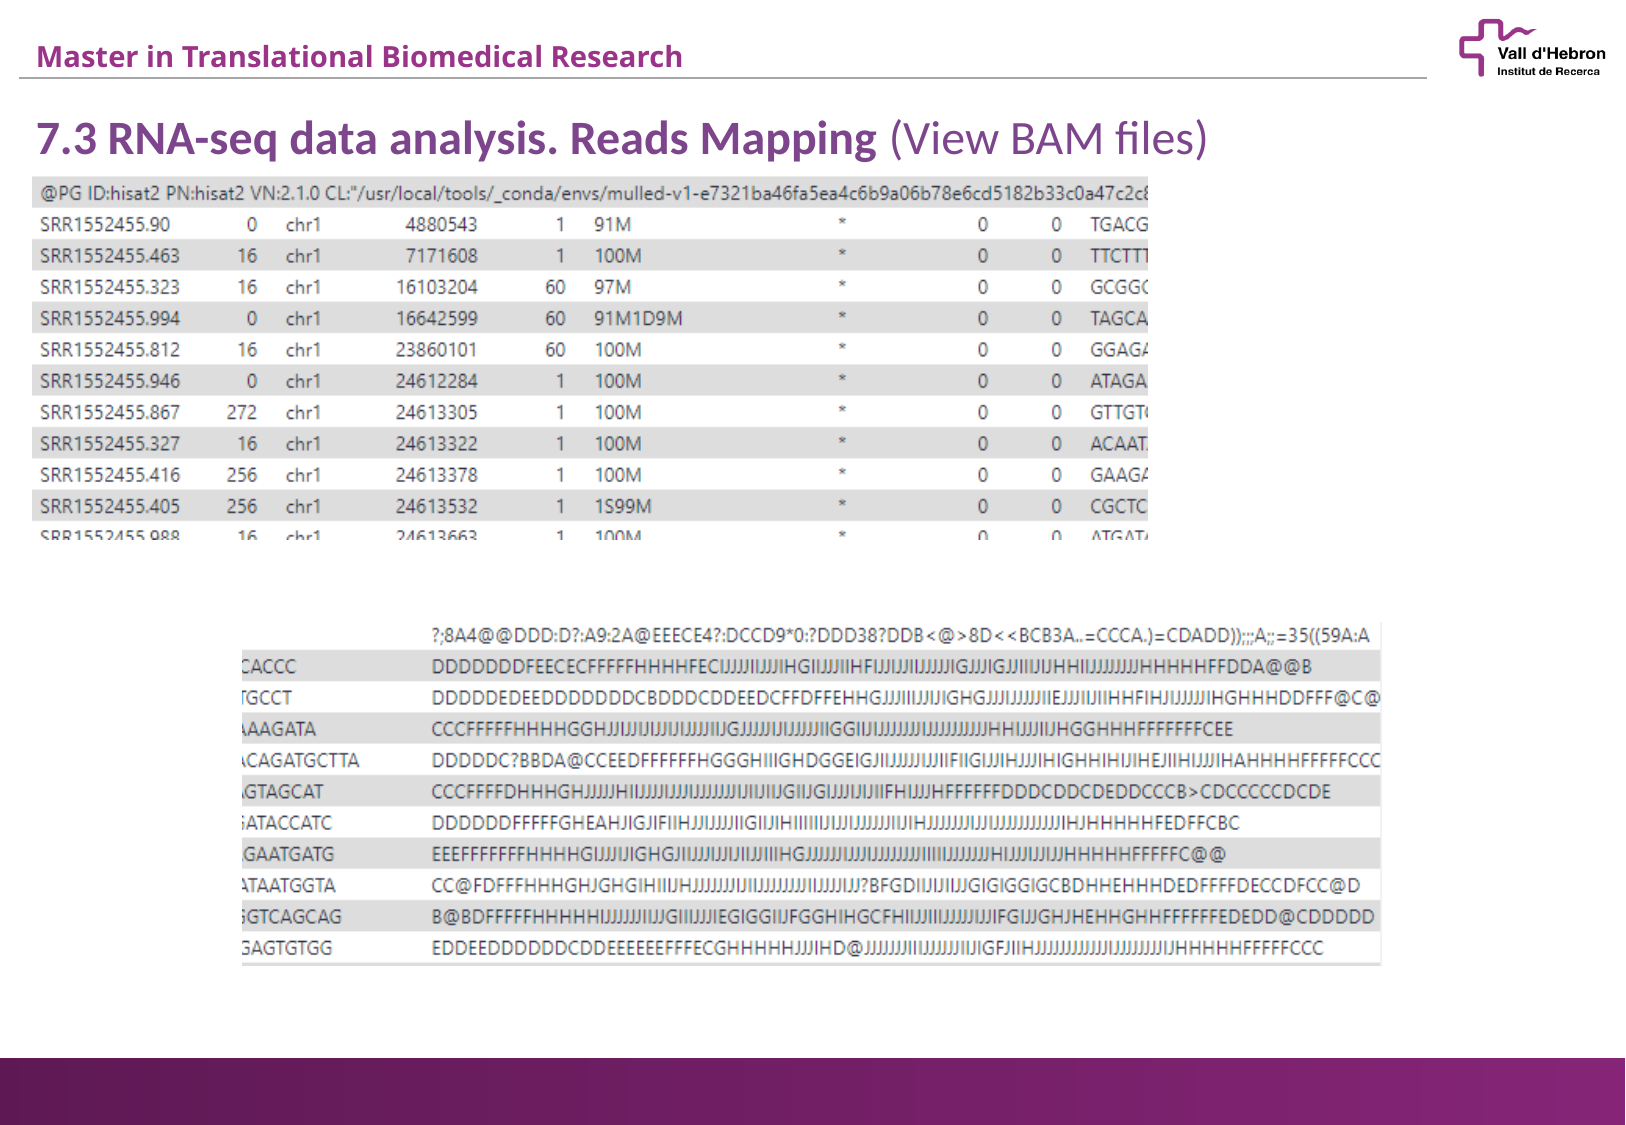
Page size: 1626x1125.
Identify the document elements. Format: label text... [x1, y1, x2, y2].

picture [242, 621, 1383, 967]
picture [32, 172, 1148, 541]
picture [1458, 18, 1606, 77]
text_box 7.3 RNA-seq data analysis. Reads Mapping (View BAM files) [21, 99, 1439, 172]
text_box [81, 45, 1544, 233]
